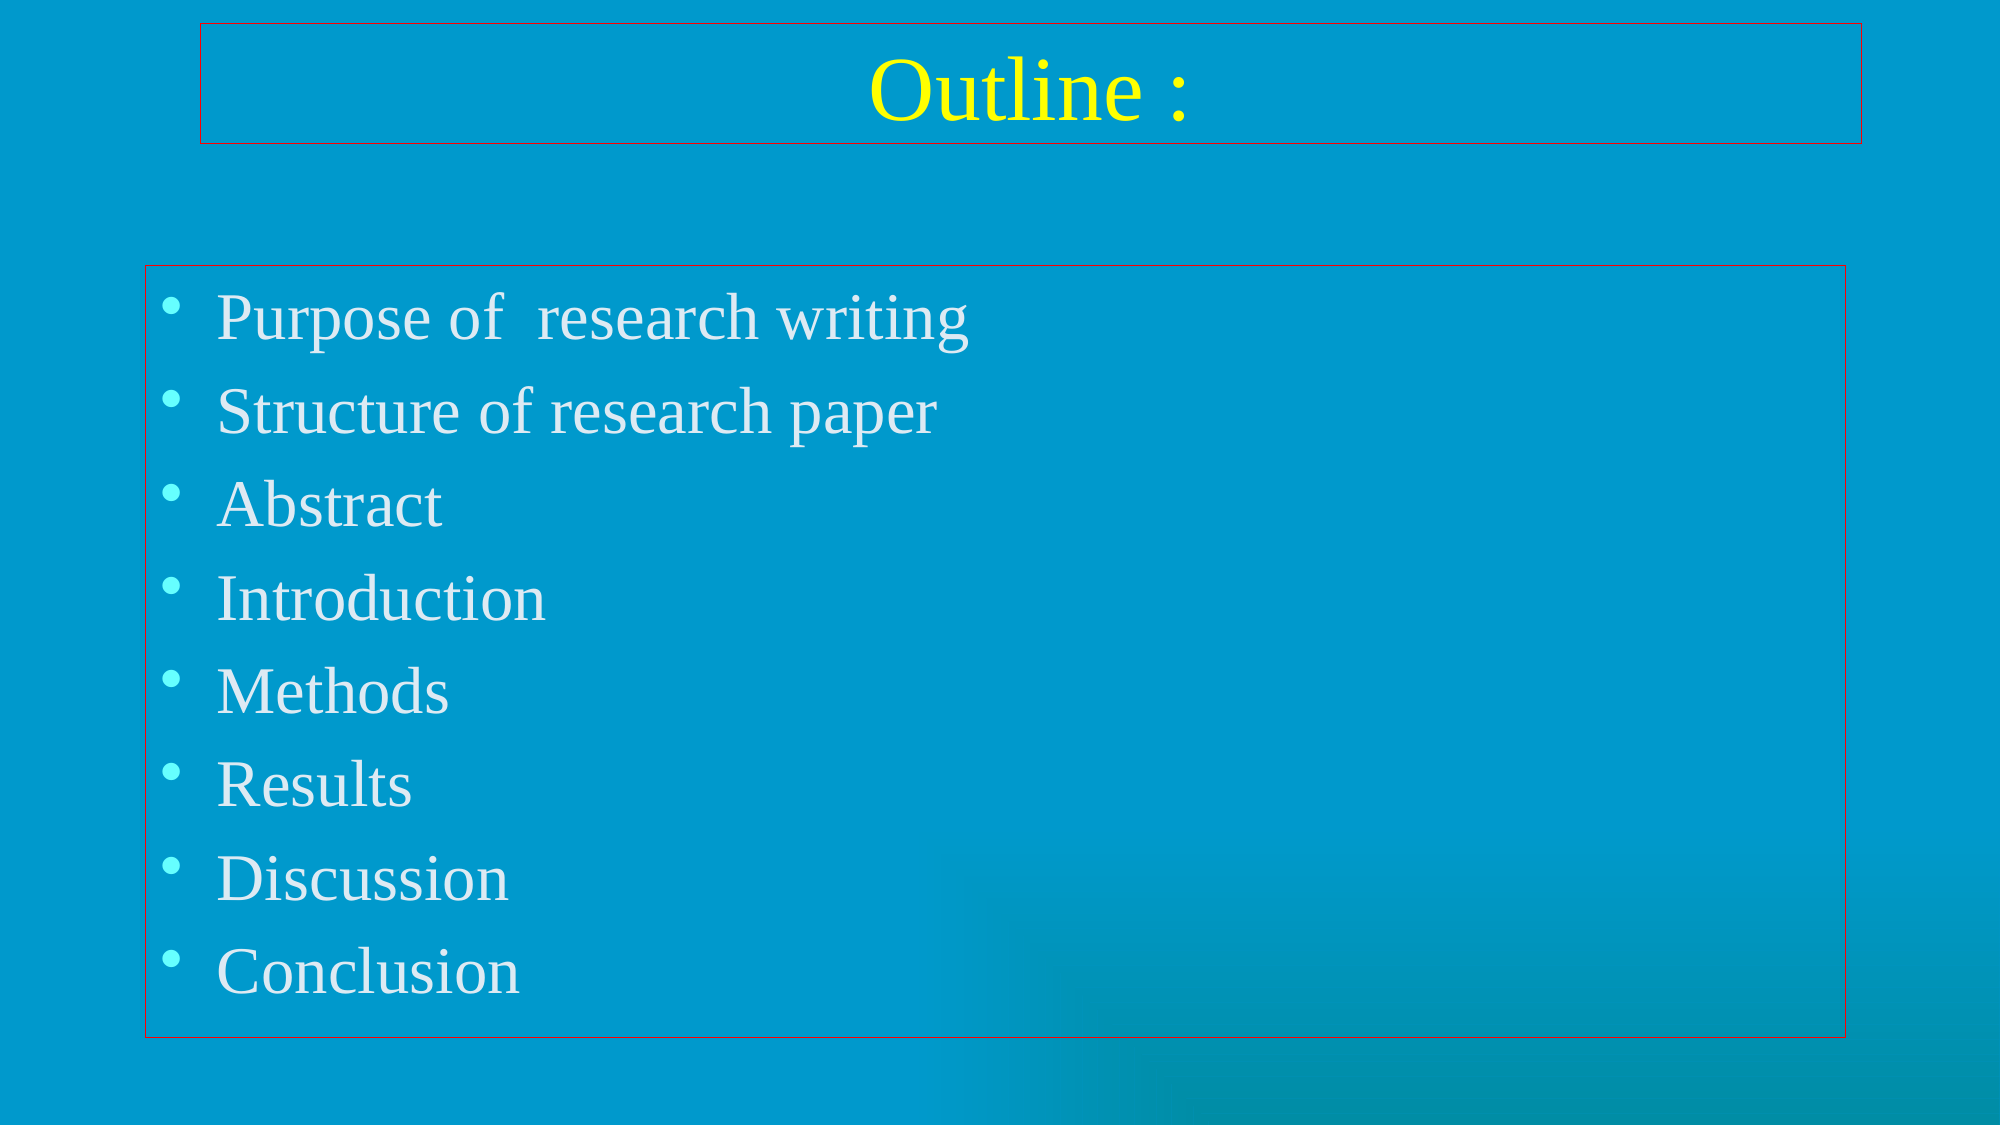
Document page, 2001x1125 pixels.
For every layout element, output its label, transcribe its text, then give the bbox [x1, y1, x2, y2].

list Purpose of research writing Structure of research paper Abstract Introduction Methods Results Discussion Conclusion [145, 265, 1846, 1038]
title Outline : [200, 23, 1862, 144]
